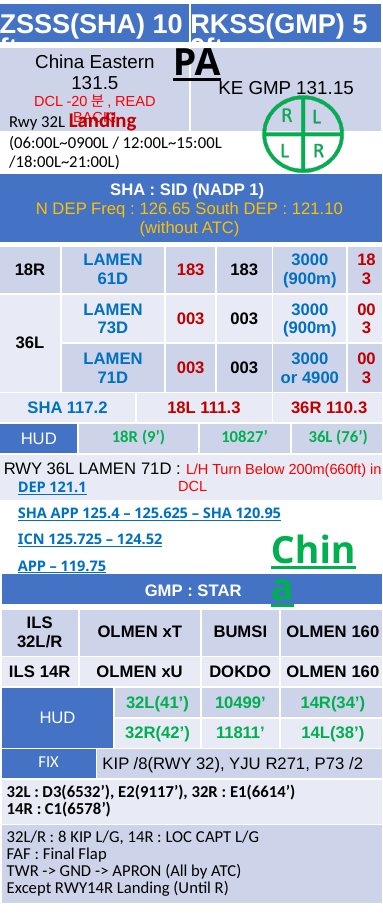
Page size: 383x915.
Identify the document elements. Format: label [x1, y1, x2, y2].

table_cell [2, 825, 382, 903]
table_cell [2, 610, 78, 656]
table_cell [80, 610, 200, 656]
table_cell [202, 610, 279, 656]
table_cell [281, 688, 382, 717]
table_cell [80, 657, 200, 686]
table_cell [62, 247, 164, 293]
table_cell [0, 455, 382, 500]
text_box [0, 98, 268, 179]
table_cell [273, 295, 346, 342]
table_cell [2, 688, 113, 748]
table_cell [62, 295, 164, 342]
table_header [191, 4, 381, 42]
table_cell [348, 344, 382, 392]
table_cell [62, 344, 164, 392]
table_cell [202, 719, 279, 748]
table_cell [0, 48, 189, 98]
table_cell [202, 657, 279, 686]
table_cell [115, 688, 200, 717]
table_header [0, 4, 189, 42]
table_cell [217, 295, 272, 342]
text_box [143, 37, 250, 89]
table_cell [273, 344, 346, 392]
table_cell [2, 749, 96, 778]
table_cell [97, 749, 382, 778]
table_cell [191, 48, 381, 131]
table_header [0, 174, 382, 242]
table_cell [166, 295, 215, 342]
table_header [2, 574, 382, 604]
table_cell [217, 344, 272, 392]
table_cell [79, 424, 198, 453]
table_cell [200, 424, 290, 453]
table_cell [0, 247, 60, 293]
table_cell [348, 247, 382, 293]
table_cell [217, 247, 272, 293]
table_cell [273, 393, 382, 422]
table_cell [281, 719, 382, 748]
table_cell [2, 780, 382, 824]
table_cell [281, 610, 382, 656]
table_cell [166, 247, 215, 293]
table_cell [273, 247, 346, 293]
table_cell [0, 424, 77, 453]
table_cell [115, 719, 200, 748]
table_cell [137, 393, 272, 422]
table_cell [292, 424, 382, 453]
table_cell [0, 393, 135, 422]
table_cell [348, 295, 382, 342]
table_cell [0, 295, 60, 392]
table_cell [166, 344, 215, 392]
table_cell [2, 657, 78, 686]
picture [262, 95, 344, 177]
table_cell [281, 657, 382, 686]
text_box [3, 463, 377, 580]
table_cell [202, 688, 279, 717]
